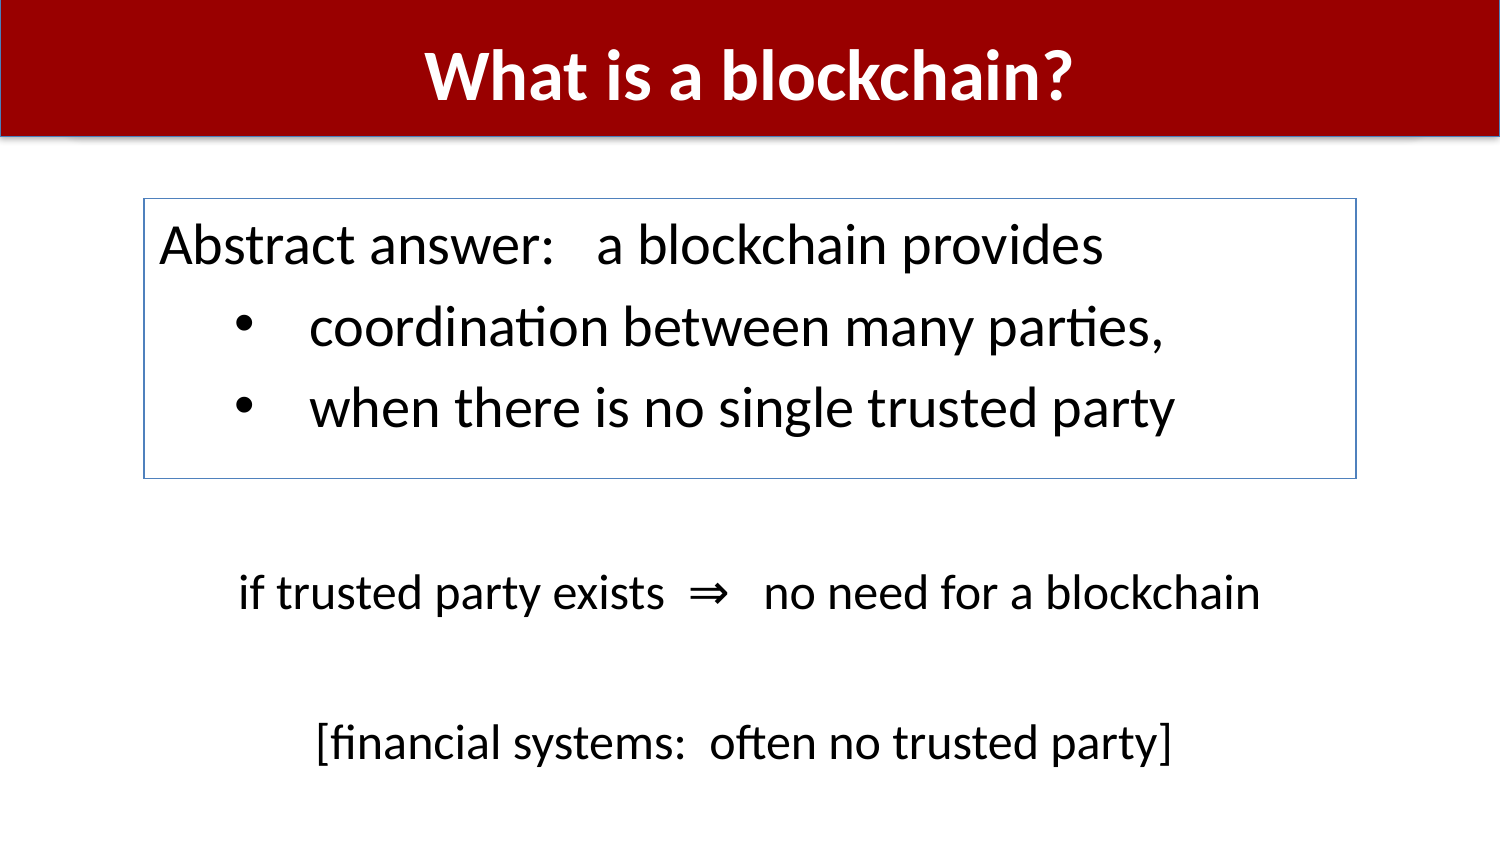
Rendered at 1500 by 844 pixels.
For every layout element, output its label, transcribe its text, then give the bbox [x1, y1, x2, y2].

text_box if trusted party exists ⇒ no need for a blockchain [223, 552, 1277, 628]
text_box [financial systems: often no trusted party] [300, 702, 1189, 777]
text_box Abstract answer: a blockchain provides coordination between many parties, when there is no single trusted party [144, 198, 1356, 479]
title What is a blockchain? [75, 20, 1425, 123]
